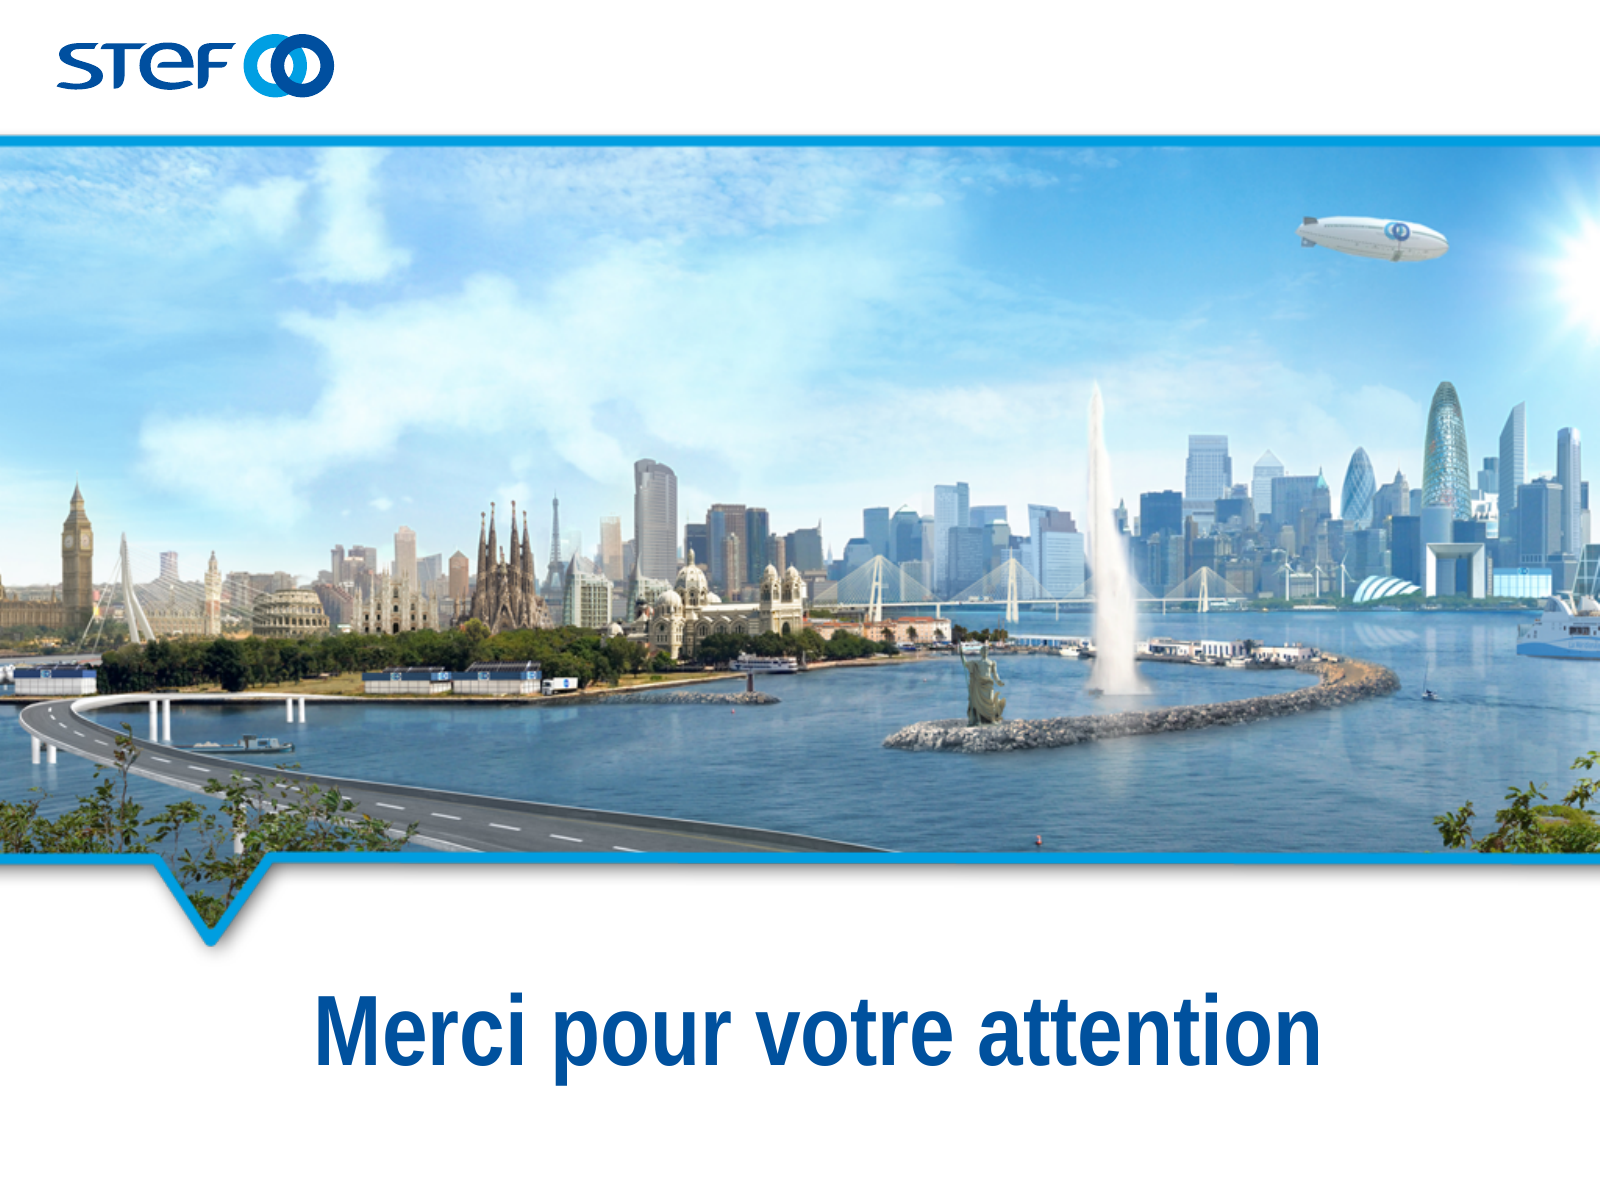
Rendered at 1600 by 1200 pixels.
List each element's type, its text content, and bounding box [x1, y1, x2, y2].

title Merci pour votre attention [297, 943, 1600, 1108]
picture [0, 0, 1600, 136]
picture [0, 863, 1600, 1200]
picture [0, 146, 1600, 929]
